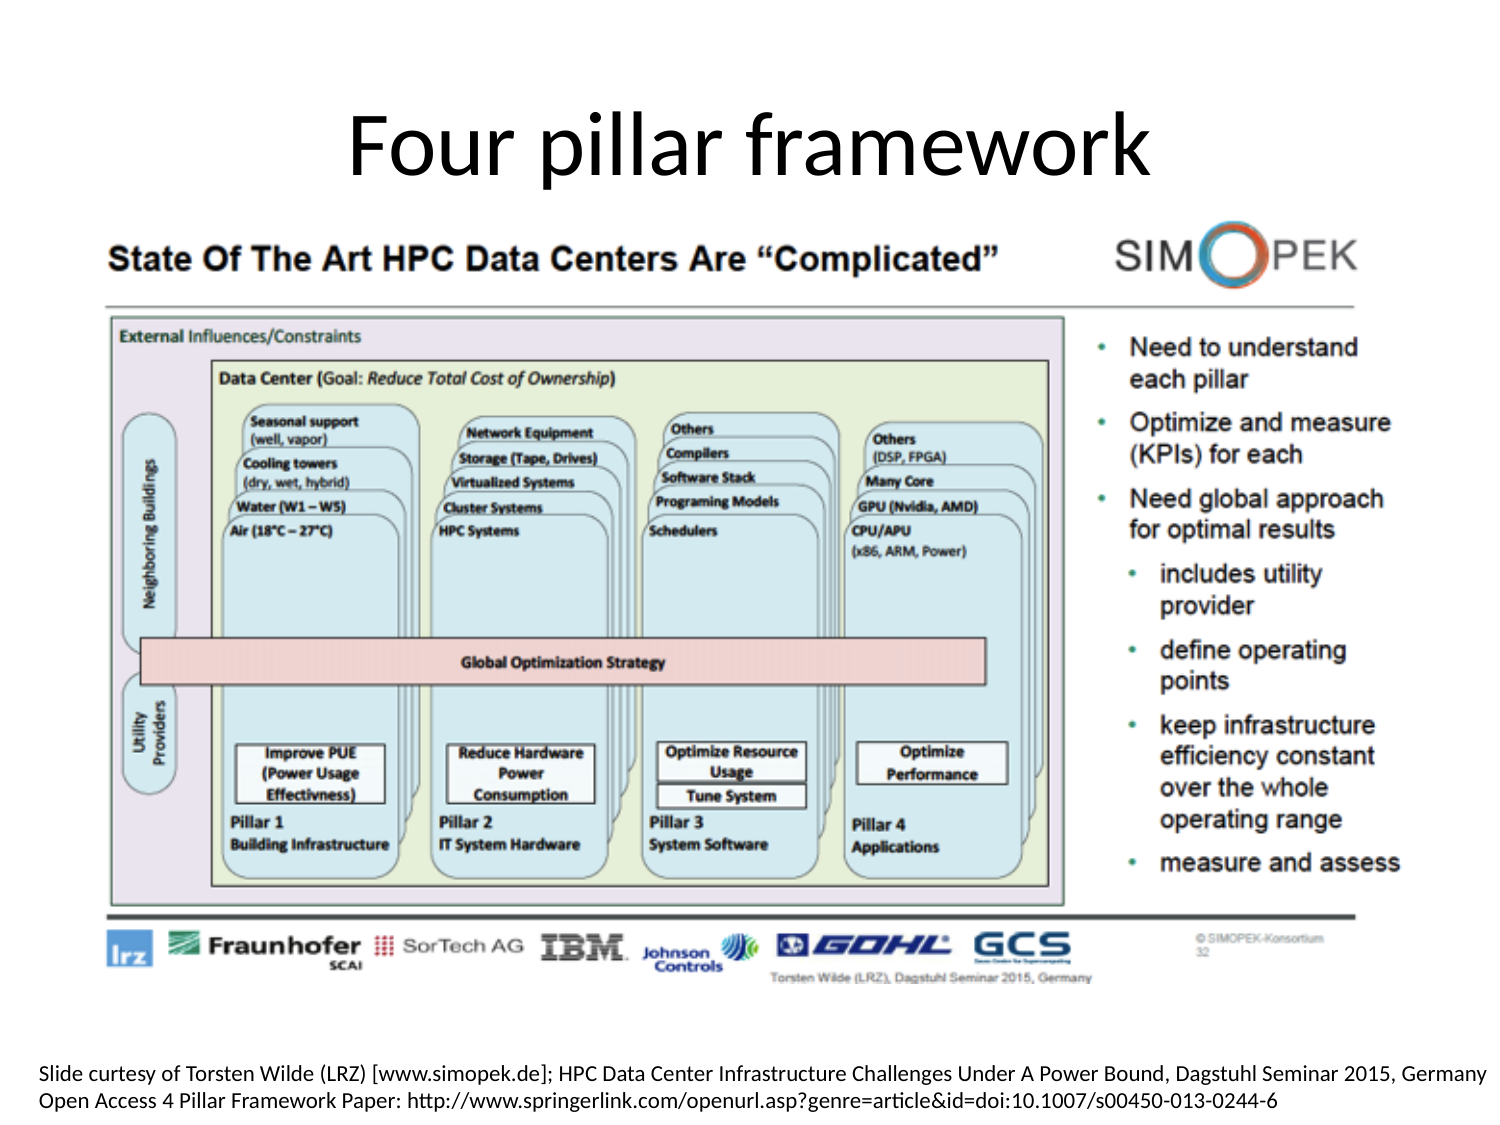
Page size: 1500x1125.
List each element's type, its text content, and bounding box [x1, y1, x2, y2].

text_box Slide curtesy of Torsten Wilde (LRZ) [www.simopek.de]; HPC Data Center Infrastructure Challenges Under A Power Bound, Dagstuhl Seminar 2015, Germany Open Access 4 Pillar Framework Paper: http://www.springerlink.com/openurl.asp?genre=article&id=doi:10.1007/s00450-013-0244-6 [24, 1050, 1500, 1121]
title Four pillar framework [75, 45, 1425, 209]
picture [42, 210, 1426, 984]
